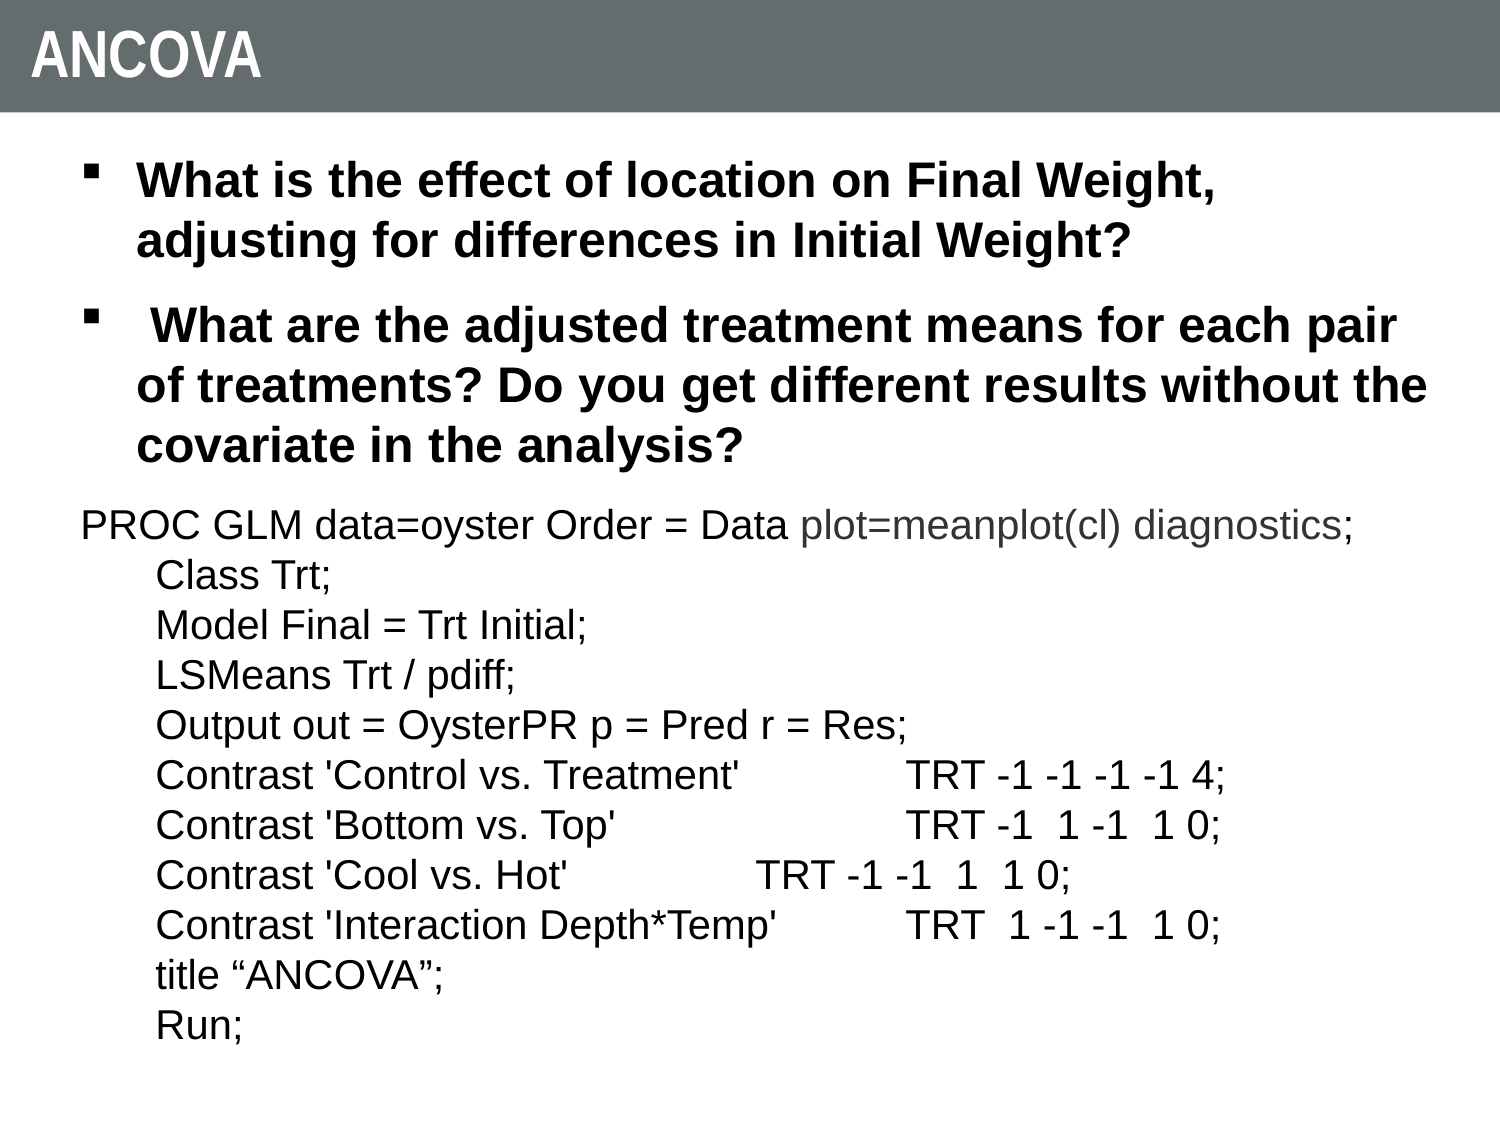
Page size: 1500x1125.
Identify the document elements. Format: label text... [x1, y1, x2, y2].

text_box What is the effect of location on Final Weight, adjusting for differences in Initial Weight? What are the adjusted treatment means for each pair of treatments? Do you get different results without the covariate in the analysis? PROC GLM data=oyster Order = Data plot=meanplot(cl) diagnostics; Class Trt; Model Final = Trt Initial; LSMeans Trt / pdiff; Output out = OysterPR p = Pred r = Res; Contrast 'Control vs. Treatment' TRT -1 -1 -1 -1 4; Contrast 'Bottom vs. Top' TRT -1 1 -1 1 0; Contrast 'Cool vs. Hot' TRT -1 -1 1 1 0; Contrast 'Interaction Depth*Temp' TRT 1 -1 -1 1 0; title “ANCOVA”; Run; [65, 140, 1447, 1056]
title ANCOVA [0, 0, 1500, 117]
